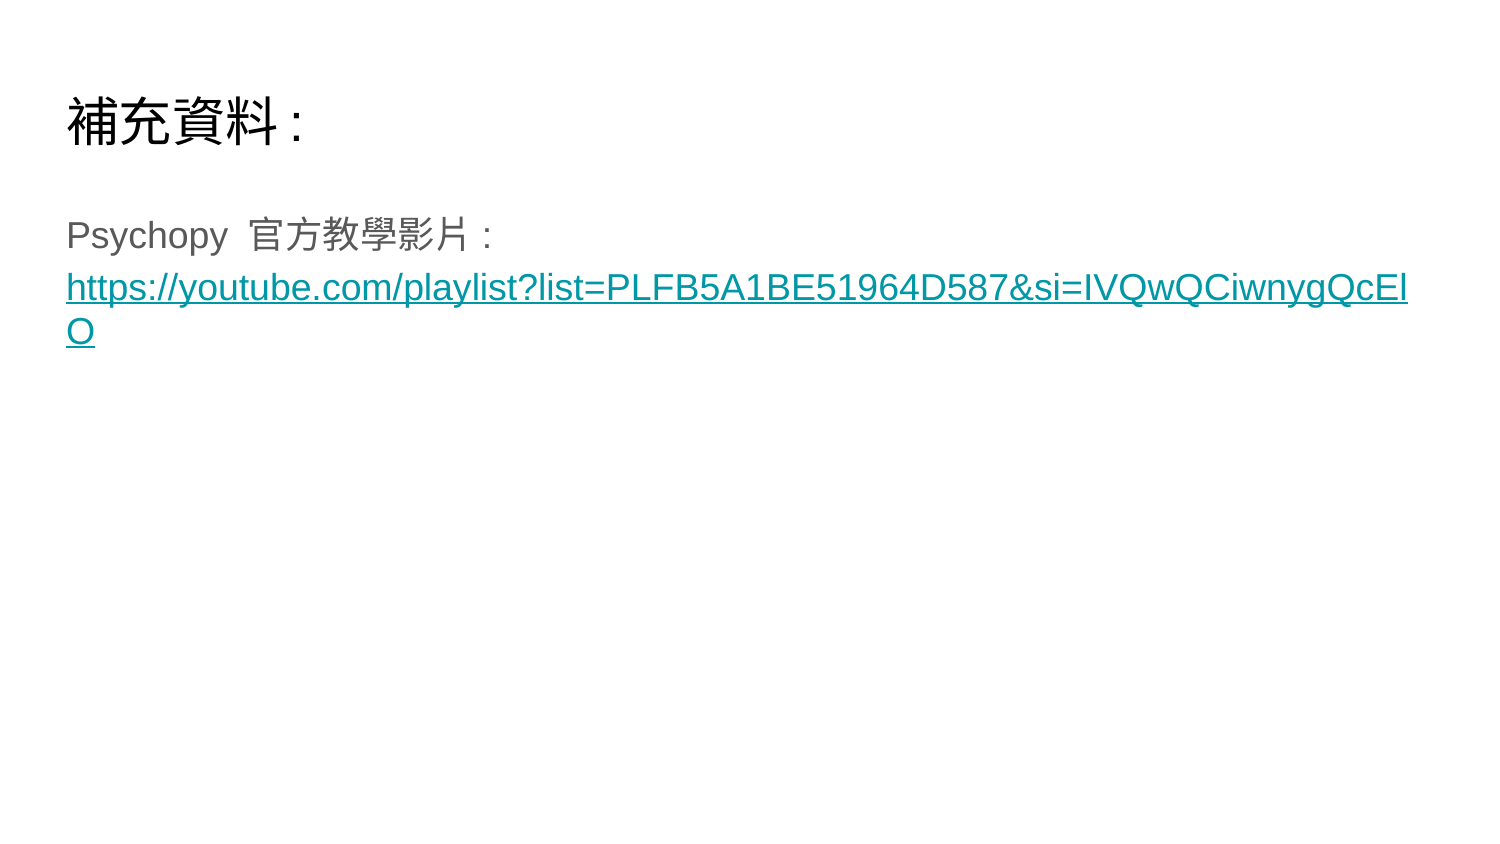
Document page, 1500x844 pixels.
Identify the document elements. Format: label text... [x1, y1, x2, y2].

title 補充資料: [51, 72, 1449, 167]
list Psychopy 官方教學影片: https://youtube.com/playlist?list=PLFB5A1BE51964D587&si=IVQwQCiwnygQcElO [51, 189, 1449, 750]
